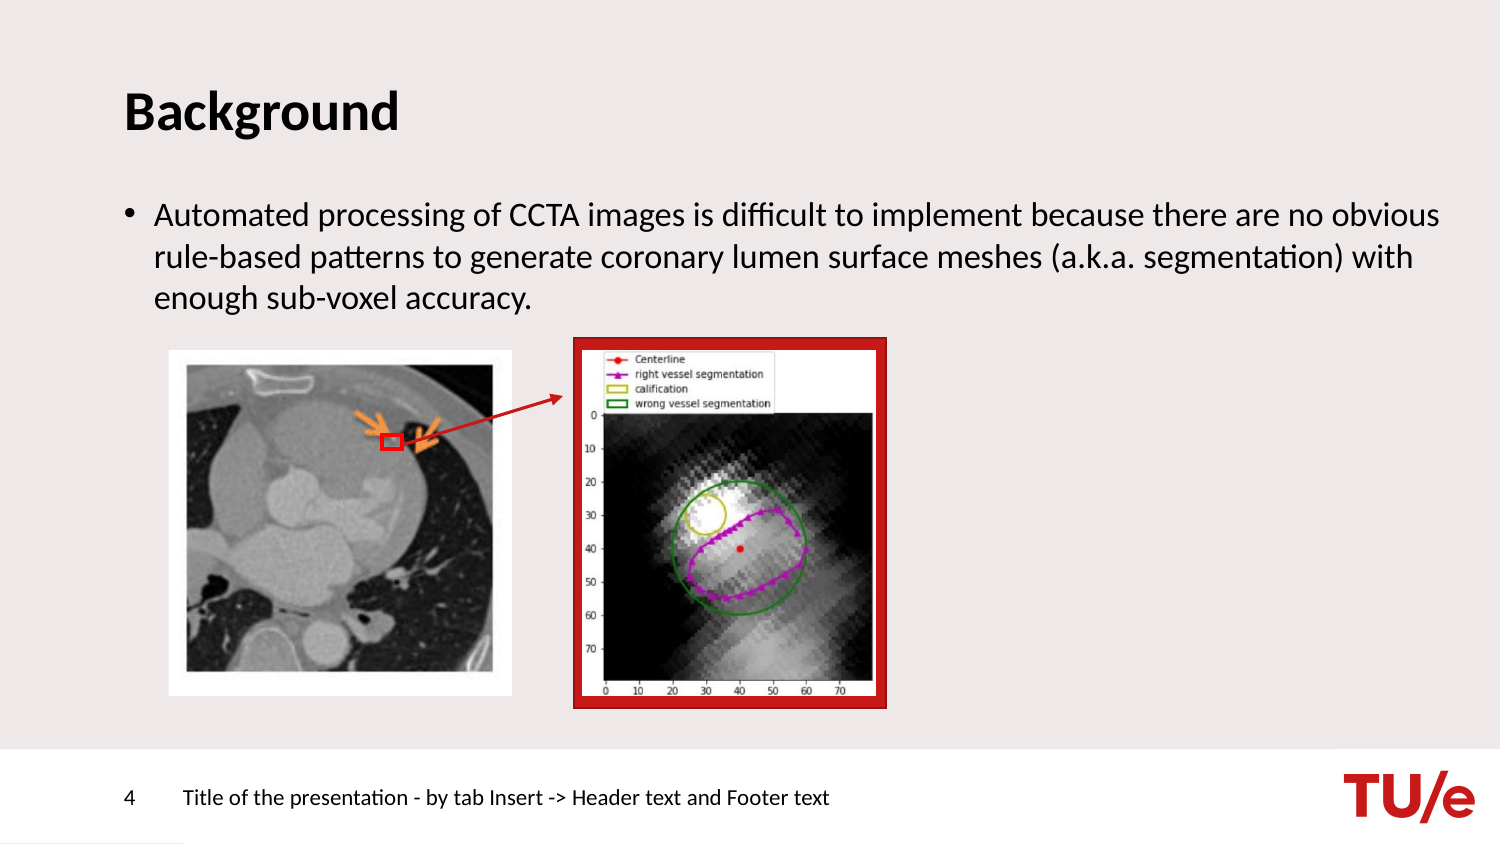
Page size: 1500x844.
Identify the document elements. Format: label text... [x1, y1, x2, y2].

text_box [573, 337, 887, 709]
footer Title of the presentation - by tab Insert -> Header text and Footer text [183, 749, 1339, 844]
slide_number 4 [0, 749, 183, 844]
picture [168, 350, 512, 696]
title Background [124, 85, 1364, 174]
picture [1339, 749, 1500, 844]
list Automated processing of CCTA images is difficult to implement because there are no obvious rule-based patterns to generate coronary lumen surface meshes (a.k.a. segmentation) with enough sub-voxel accuracy. [123, 192, 1453, 297]
picture [582, 350, 876, 696]
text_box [401, 395, 563, 445]
